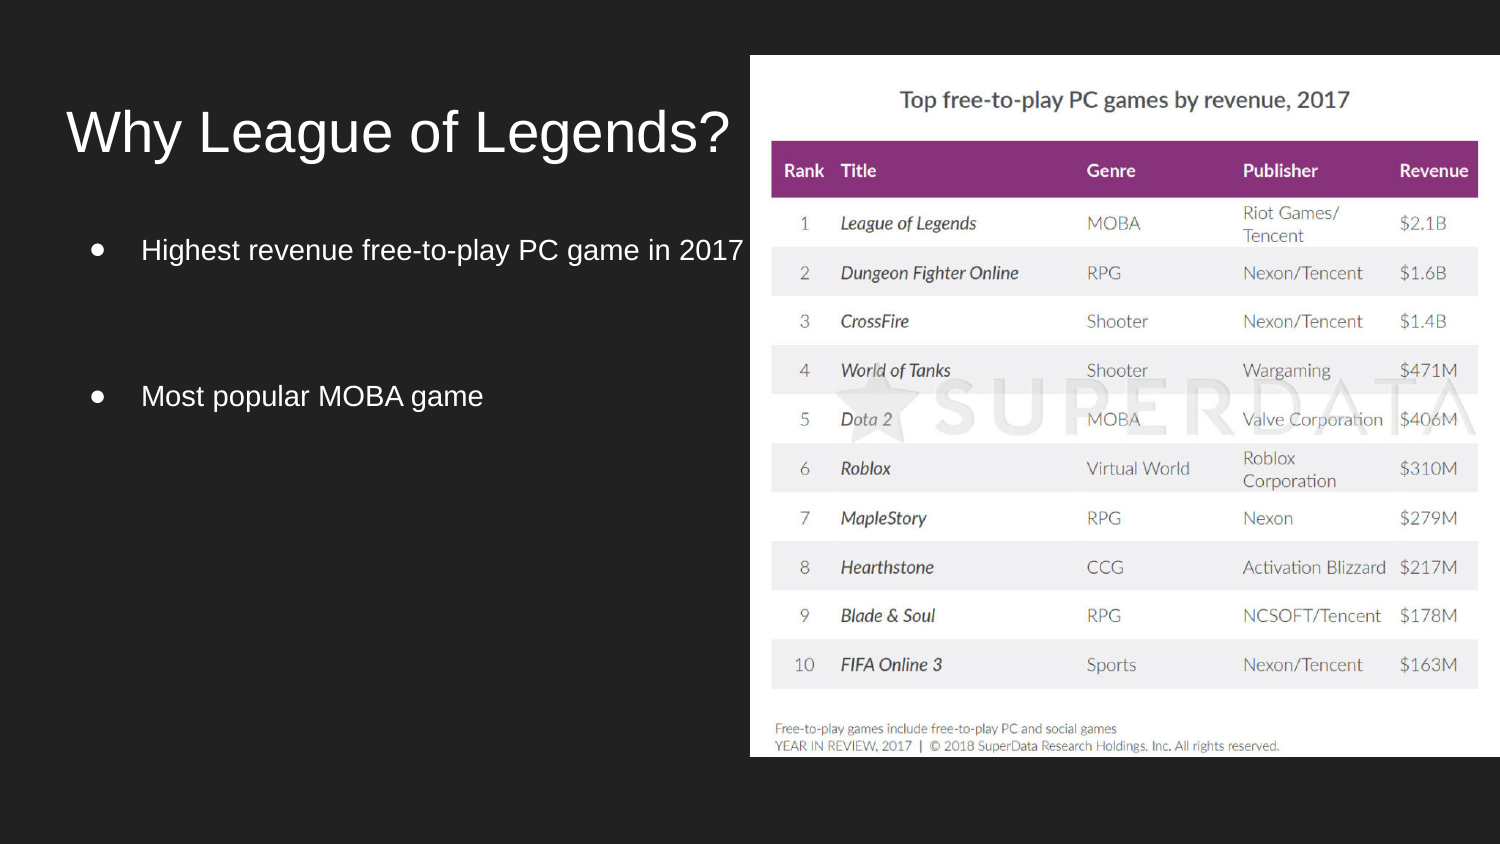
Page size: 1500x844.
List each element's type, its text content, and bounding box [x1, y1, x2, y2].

list Highest revenue free-to-play PC game in 2017 Most popular MOBA game [51, 210, 1449, 772]
title Why League of Legends? [51, 79, 744, 174]
picture [749, 55, 1500, 758]
